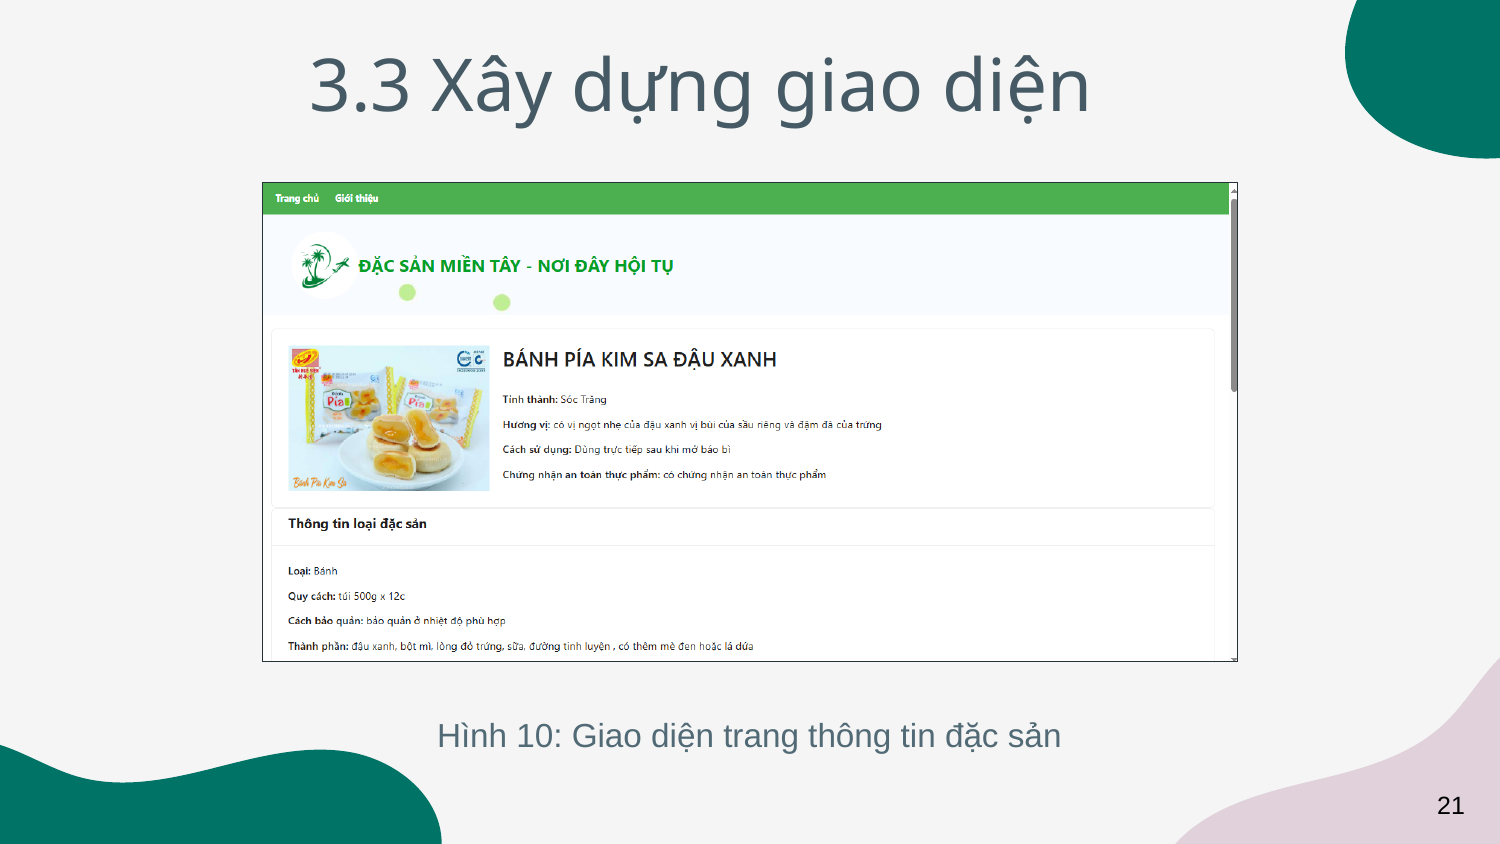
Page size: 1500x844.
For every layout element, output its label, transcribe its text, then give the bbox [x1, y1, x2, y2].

text_box 21 [1422, 782, 1500, 828]
text_box Hình 10: Giao diện trang thông tin đặc sản [417, 706, 1083, 762]
text_box 3.3 Xây dựng giao diện [294, 23, 1206, 117]
picture [262, 182, 1238, 662]
